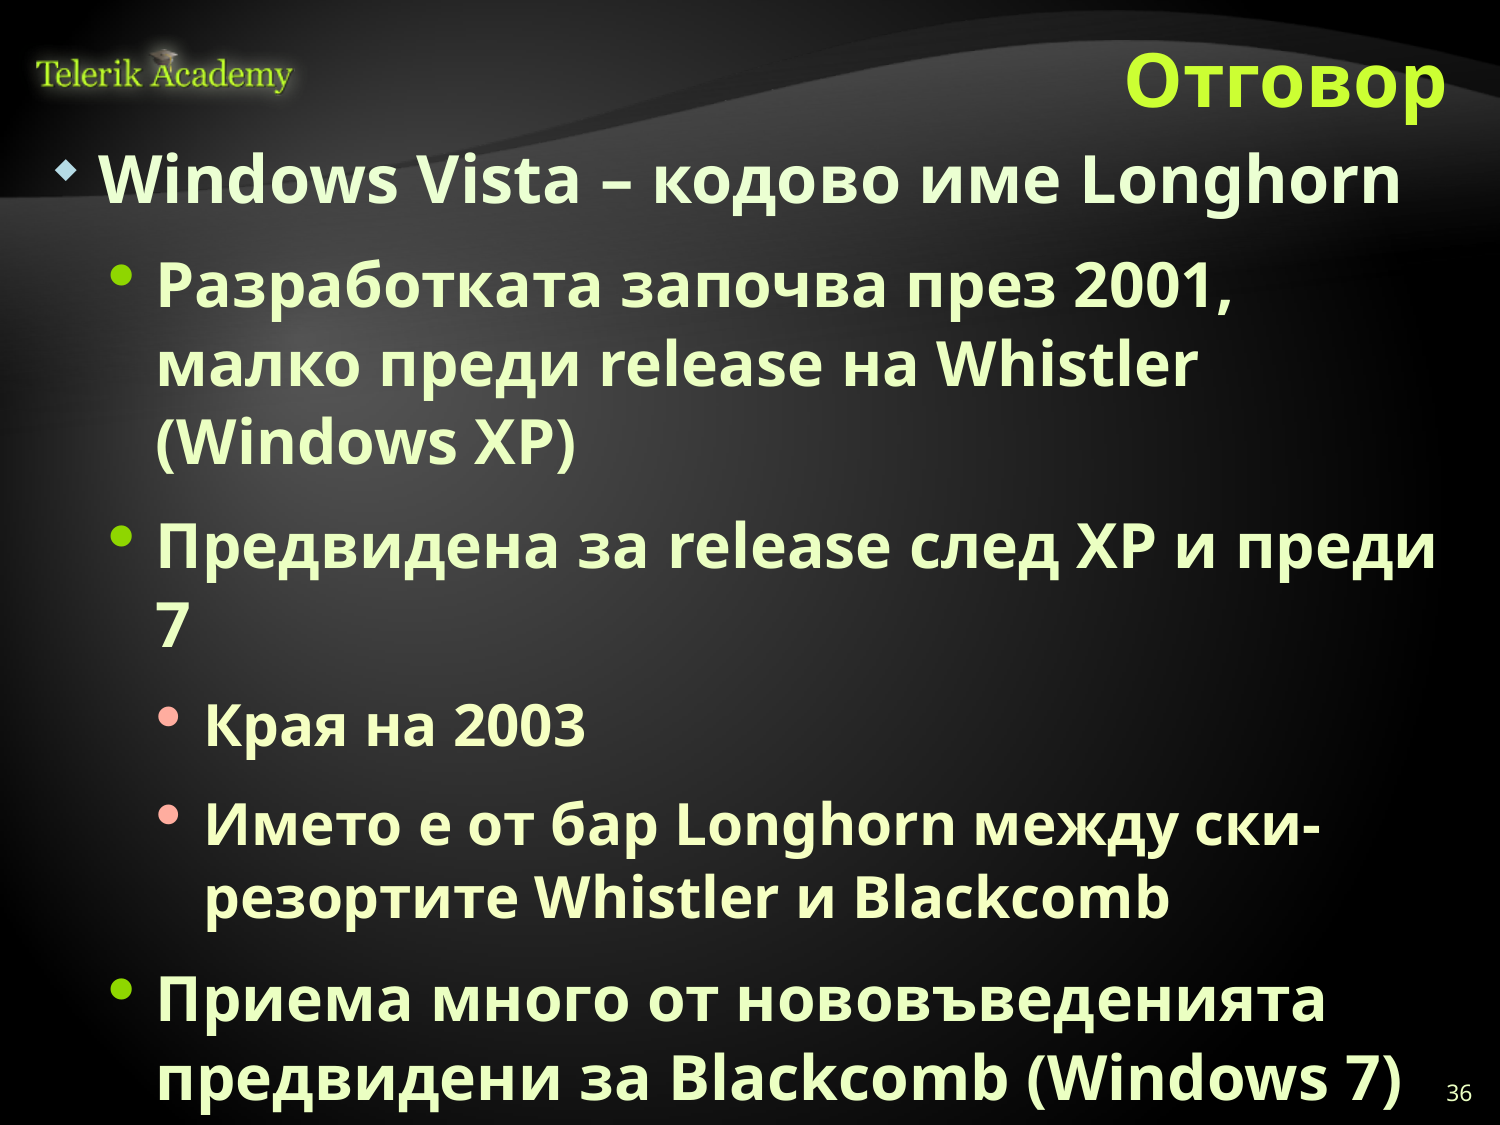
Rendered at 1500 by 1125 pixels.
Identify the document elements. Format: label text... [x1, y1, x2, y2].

title Отговор [300, 12, 1463, 125]
list Windows Vista – кодово име Longhorn Разработката започва през 2001, малко преди release на Whistler (Windows XP) Предвидена за release след XP и преди 7 Края на 2003 Името е от бар Longhorn между ски-резортите Whistler и Blackcomb Приема много от нововъведeнията предвидени за Blackcomb (Windows 7) В крайна сметка излиза в края на 2006 Информация: … [37, 125, 1463, 1100]
picture [0, 0, 1500, 1125]
slide_number 36 [1412, 1074, 1488, 1113]
